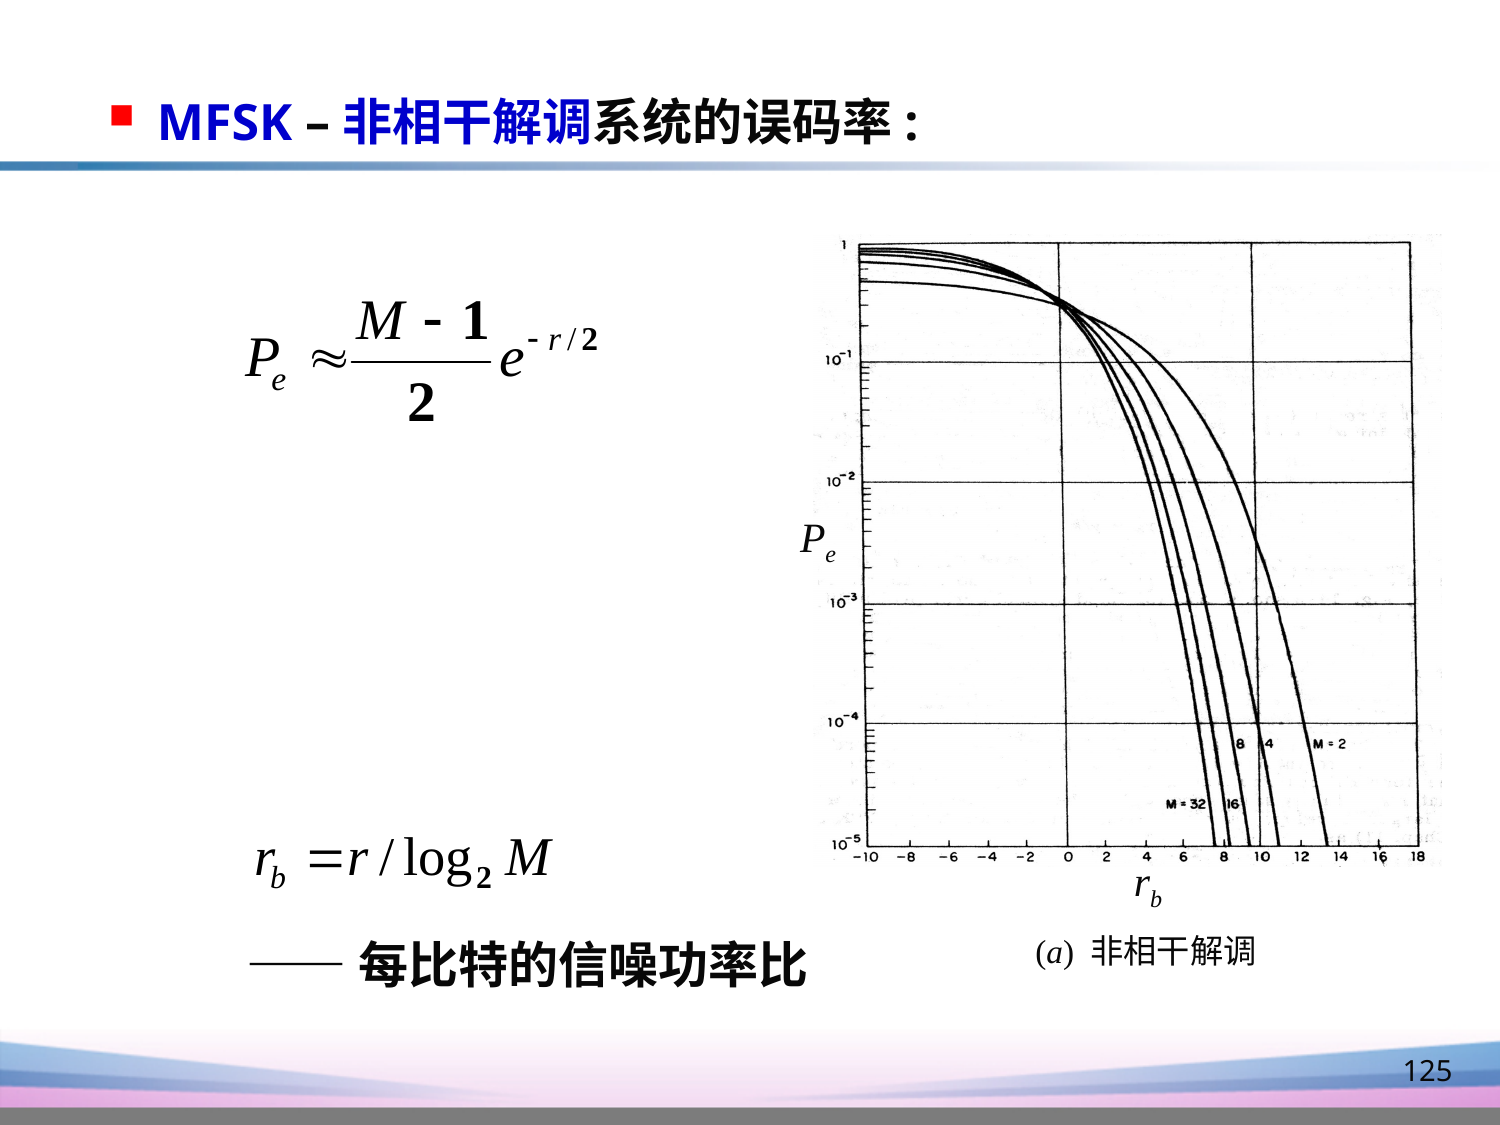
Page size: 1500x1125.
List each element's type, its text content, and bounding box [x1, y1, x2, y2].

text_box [784, 234, 1442, 973]
picture [0, 0, 1500, 1125]
text_box MFSK –非相干解调系统的误码率: [93, 82, 1145, 158]
slide_number 125 [1154, 1023, 1468, 1100]
text_box ——每比特的信噪功率比 [231, 925, 824, 1001]
